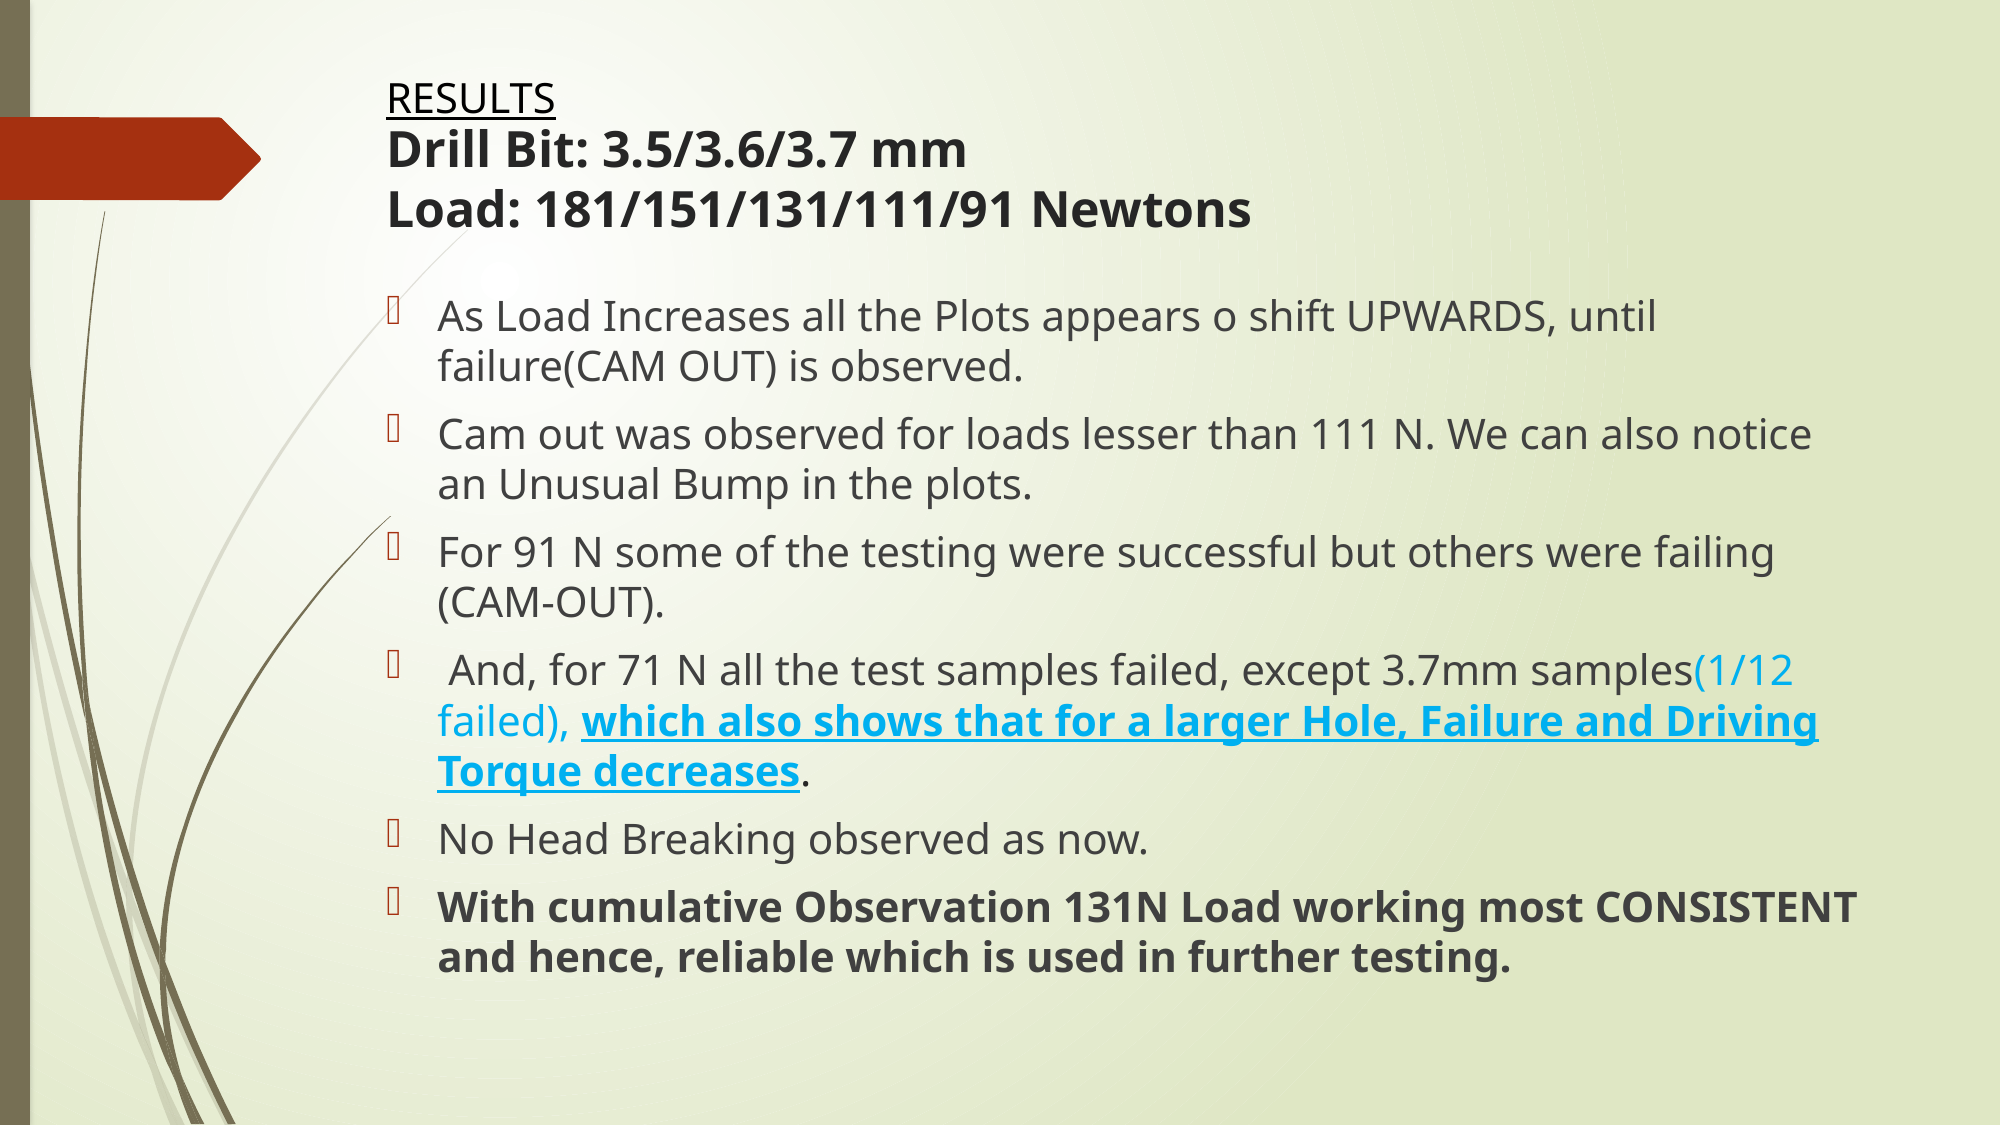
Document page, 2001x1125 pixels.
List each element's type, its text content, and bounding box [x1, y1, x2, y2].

title Drill Bit: 3.5/3.6/3.7 mm Load: 181/151/131/111/91 Newtons [371, 110, 1834, 259]
text_box RESULTS [371, 64, 868, 129]
list As Load Increases all the Plots appears o shift UPWARDS, until failure(CAM OUT) is observed. Cam out was observed for loads lesser than 111 N. We can also notice an Unusual Bump in the plots. For 91 N some of the testing were successful but others were failing (CAM-OUT). And, for 71 N all the test samples failed, except 3.7mm samples(1/12 failed), which also shows that for a larger Hole, Failure and Driving Torque decreases. No Head Breaking observed as now. With cumulative Observation 131N Load working most CONSISTENT and hence, reliable which is used in further testing. [371, 281, 1888, 994]
